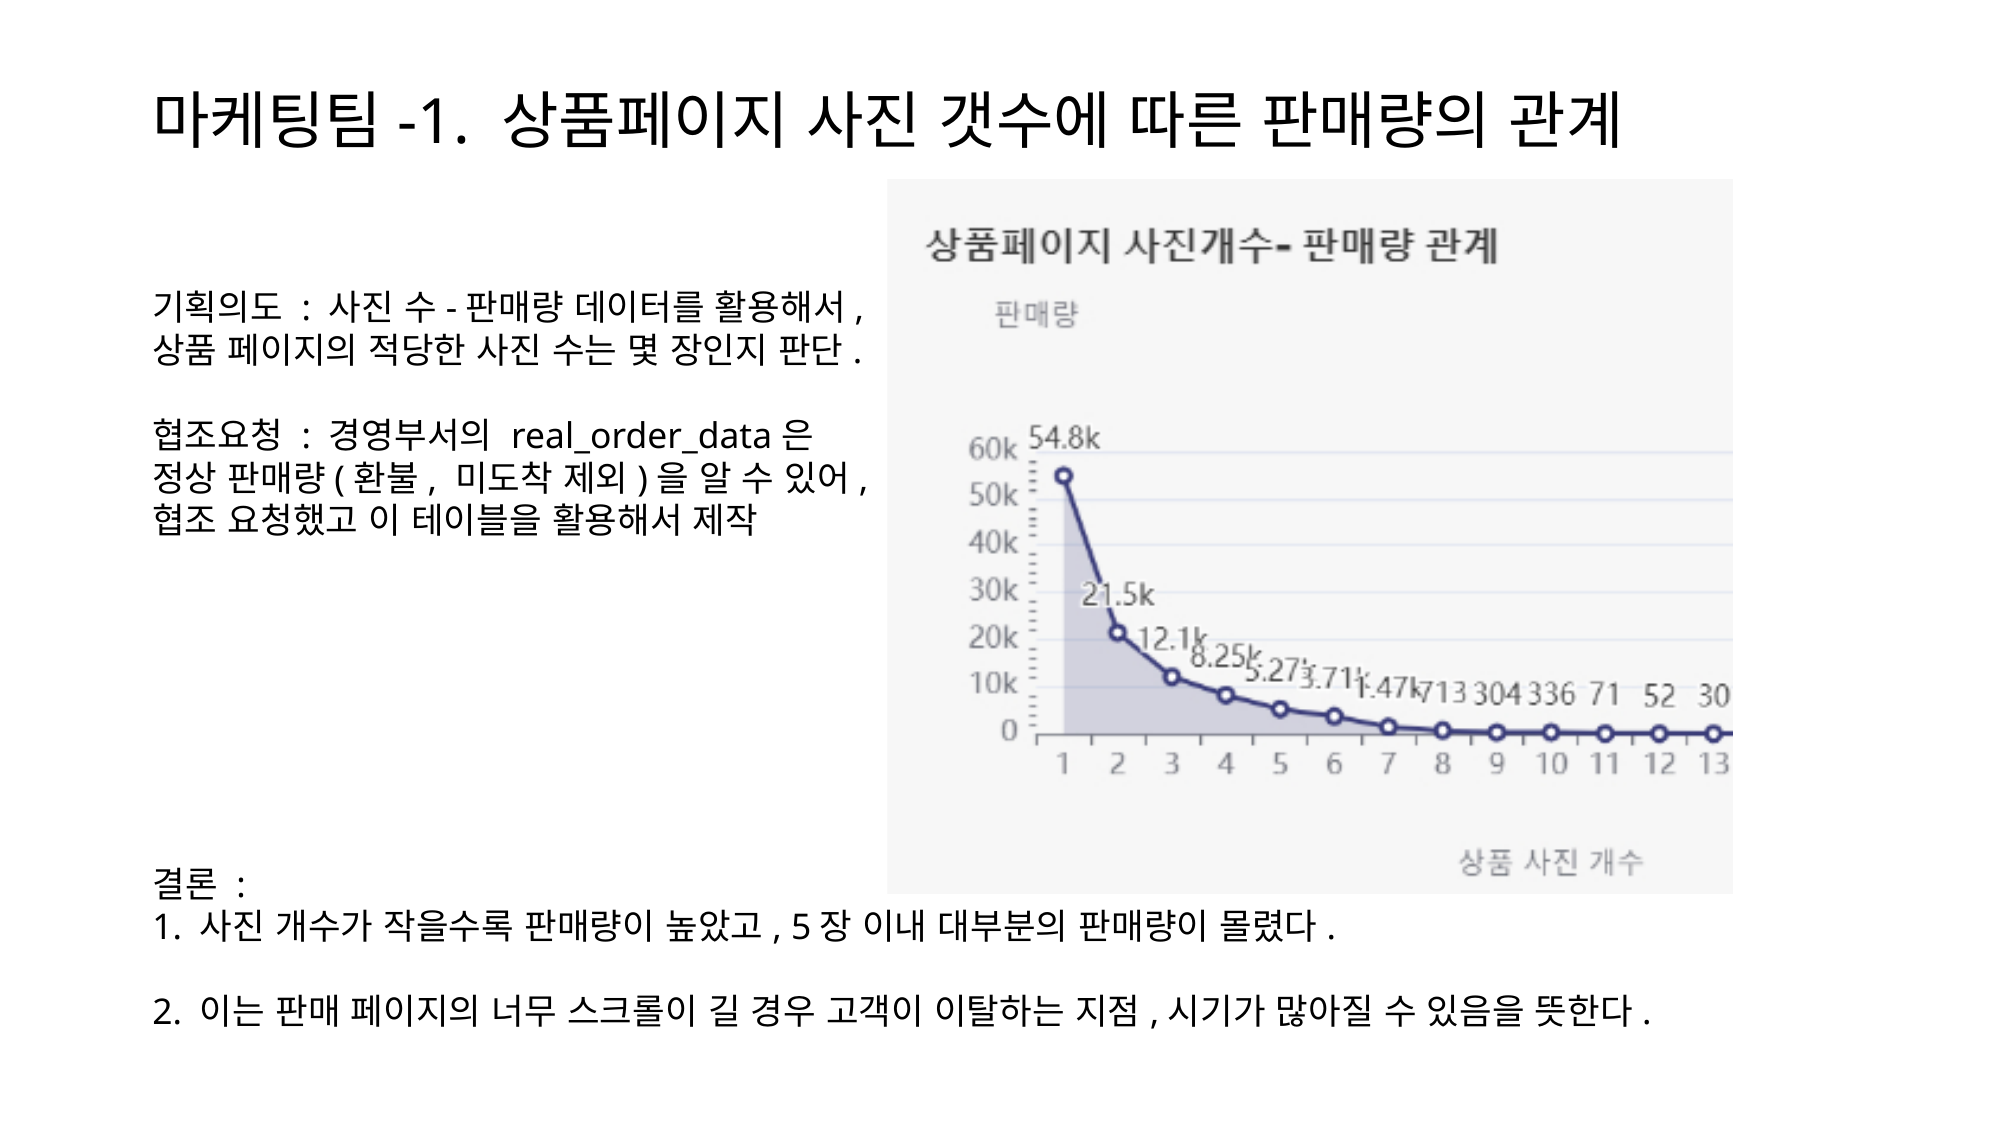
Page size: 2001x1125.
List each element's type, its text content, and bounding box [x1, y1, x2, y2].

text_box 결론 : 1. 사진 개수가 작을수록 판매량이 높았고, 5장 이내 대부분의 판매량이 몰렸다. 2. 이는 판매 페이지의 너무 스크롤이 길 경우 고객이 이탈하는 지점,시기가 많아질 수 있음을 뜻한다. [137, 854, 1767, 1040]
text_box 기획의도 : 사진 수-판매량 데이터를 활용해서, 상품 페이지의 적당한 사진 수는 몇 장인지 판단. 협조요청 : 경영부서의 real_order_data은 정상 판매량(환불, 미도착 제외)을 알 수 있어, 협조 요청했고 이 테이블을 활용해서 제작 [137, 278, 887, 591]
title 마케팅팀-1. 상품페이지 사진 갯수에 따른 판매량의 관계 [137, 14, 1863, 232]
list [887, 179, 1733, 894]
